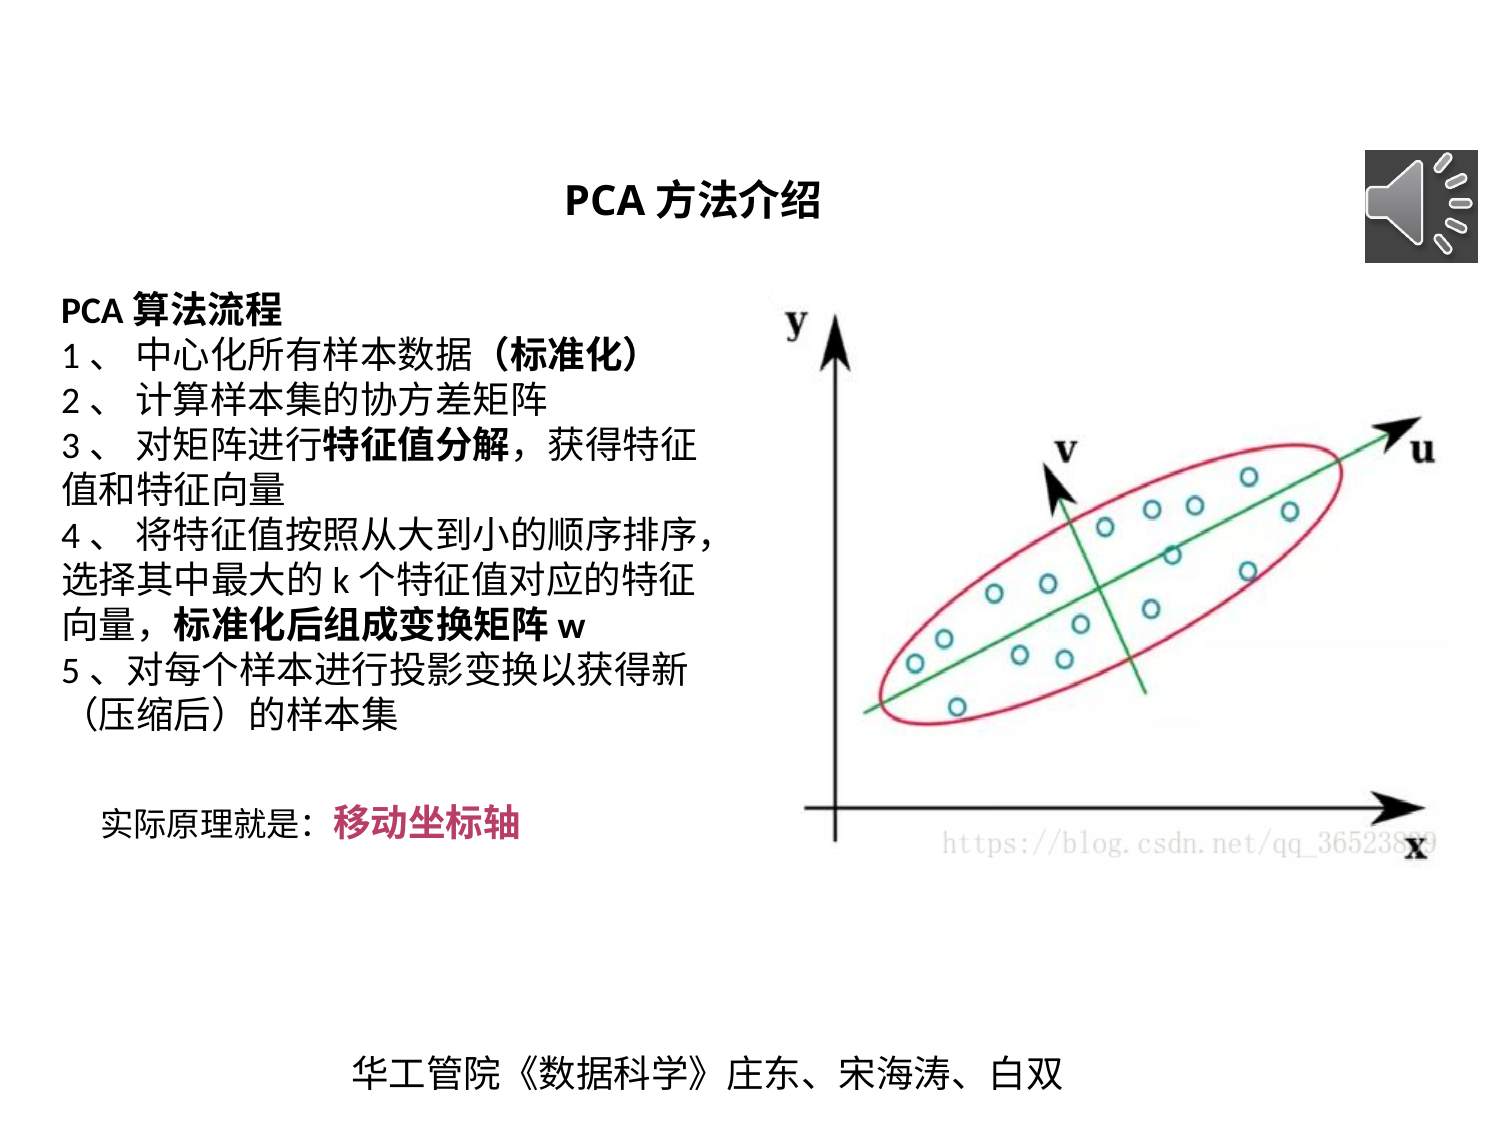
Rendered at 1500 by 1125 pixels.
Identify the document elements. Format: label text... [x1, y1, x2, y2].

picture [1363, 148, 1480, 265]
picture [749, 286, 1499, 873]
text_box 华工管院《数据科学》庄东、宋海涛、白双 [336, 1042, 1117, 1103]
text_box PCA方法介绍 [563, 174, 823, 225]
text_box PCA算法流程 1、 中心化所有样本数据（标准化） 2、 计算样本集的协方差矩阵 3、 对矩阵进行特征值分解，获得特征值和特征向量 4、 将特征值按照从大到小的顺序排序，选择其中最大的k个特征值对应的特征向量，标准化后组成变换矩阵w 5、对每个样本进行投影变换以获得新（压缩后）的样本集 [61, 286, 715, 777]
text_box 实际原理就是：移动坐标轴 [100, 798, 597, 844]
